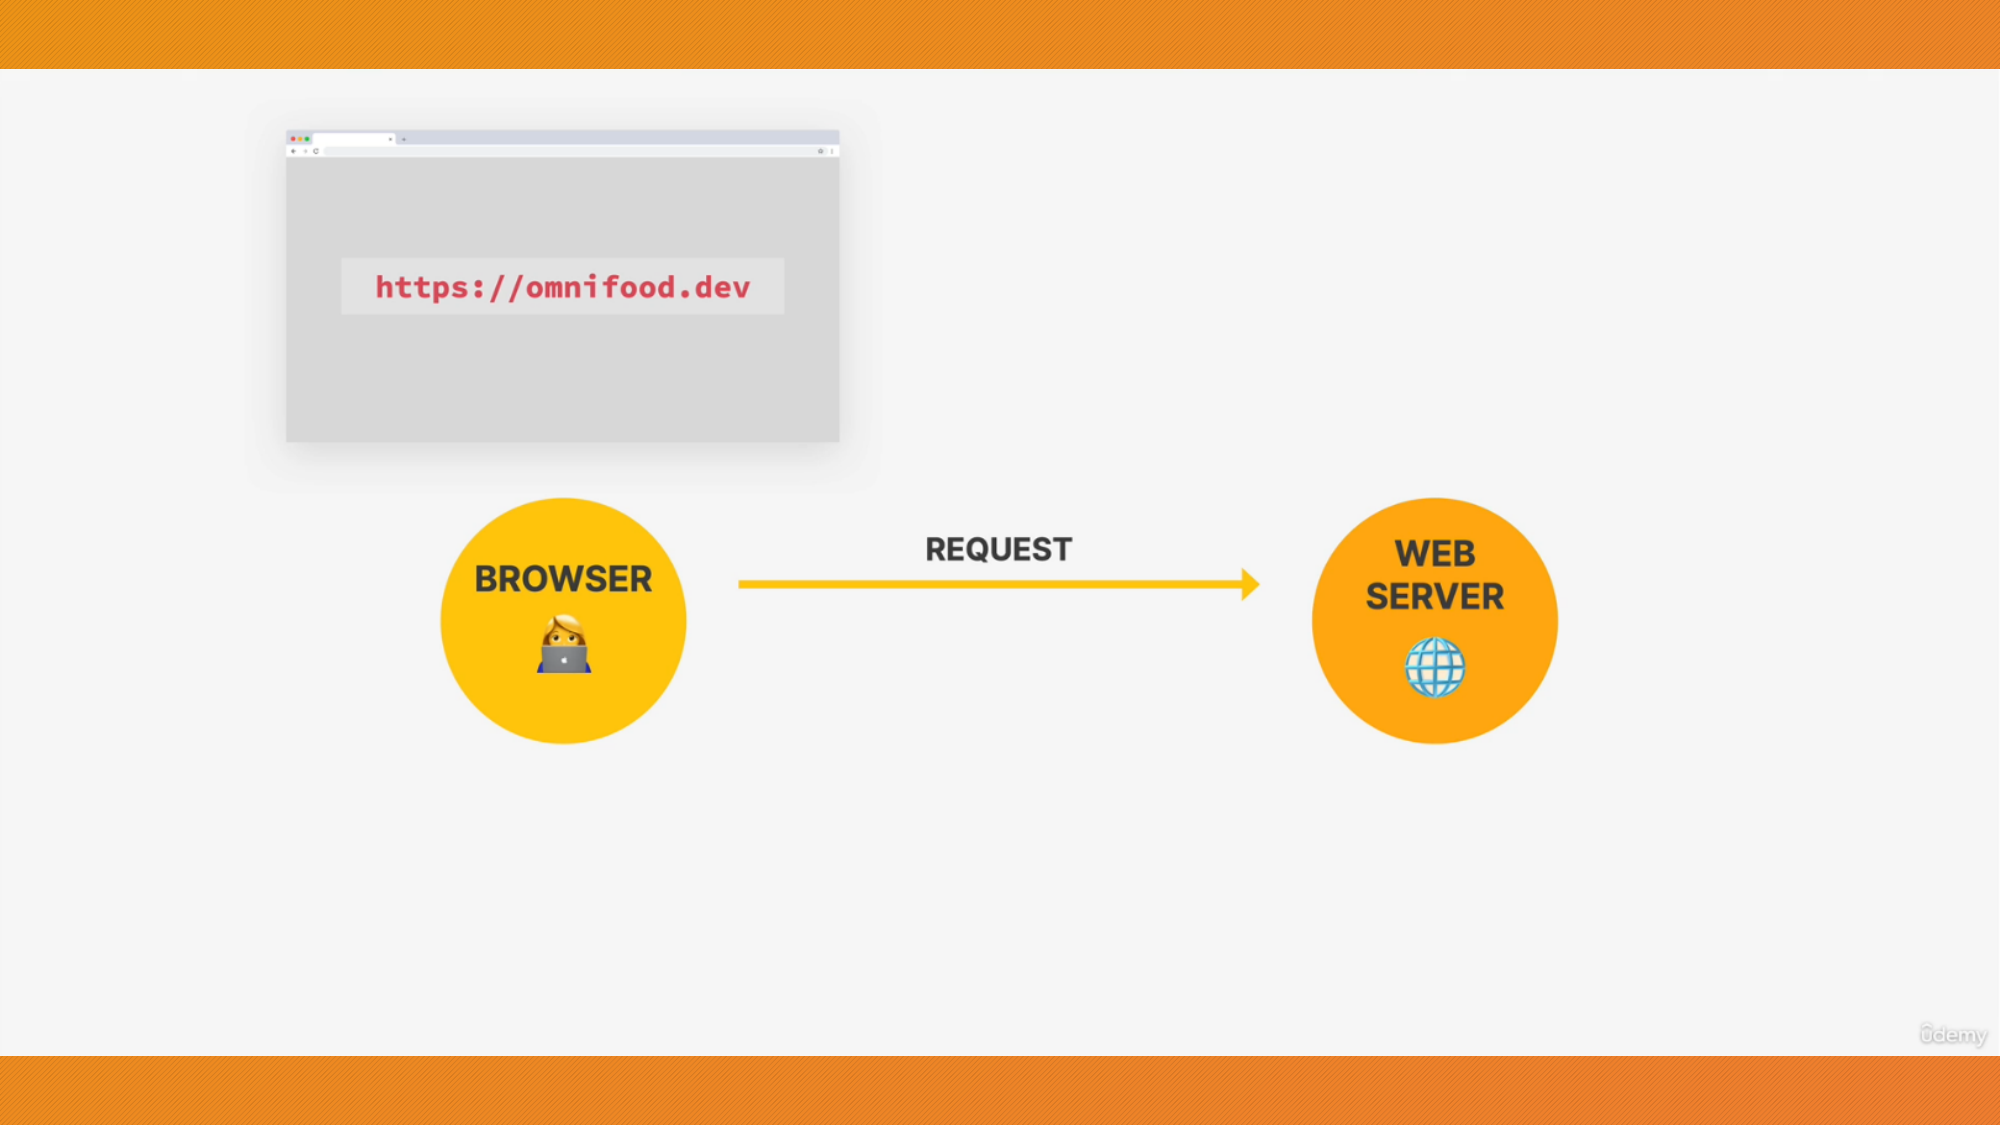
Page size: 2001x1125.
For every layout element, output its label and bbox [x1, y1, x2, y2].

picture [0, 69, 2000, 1056]
